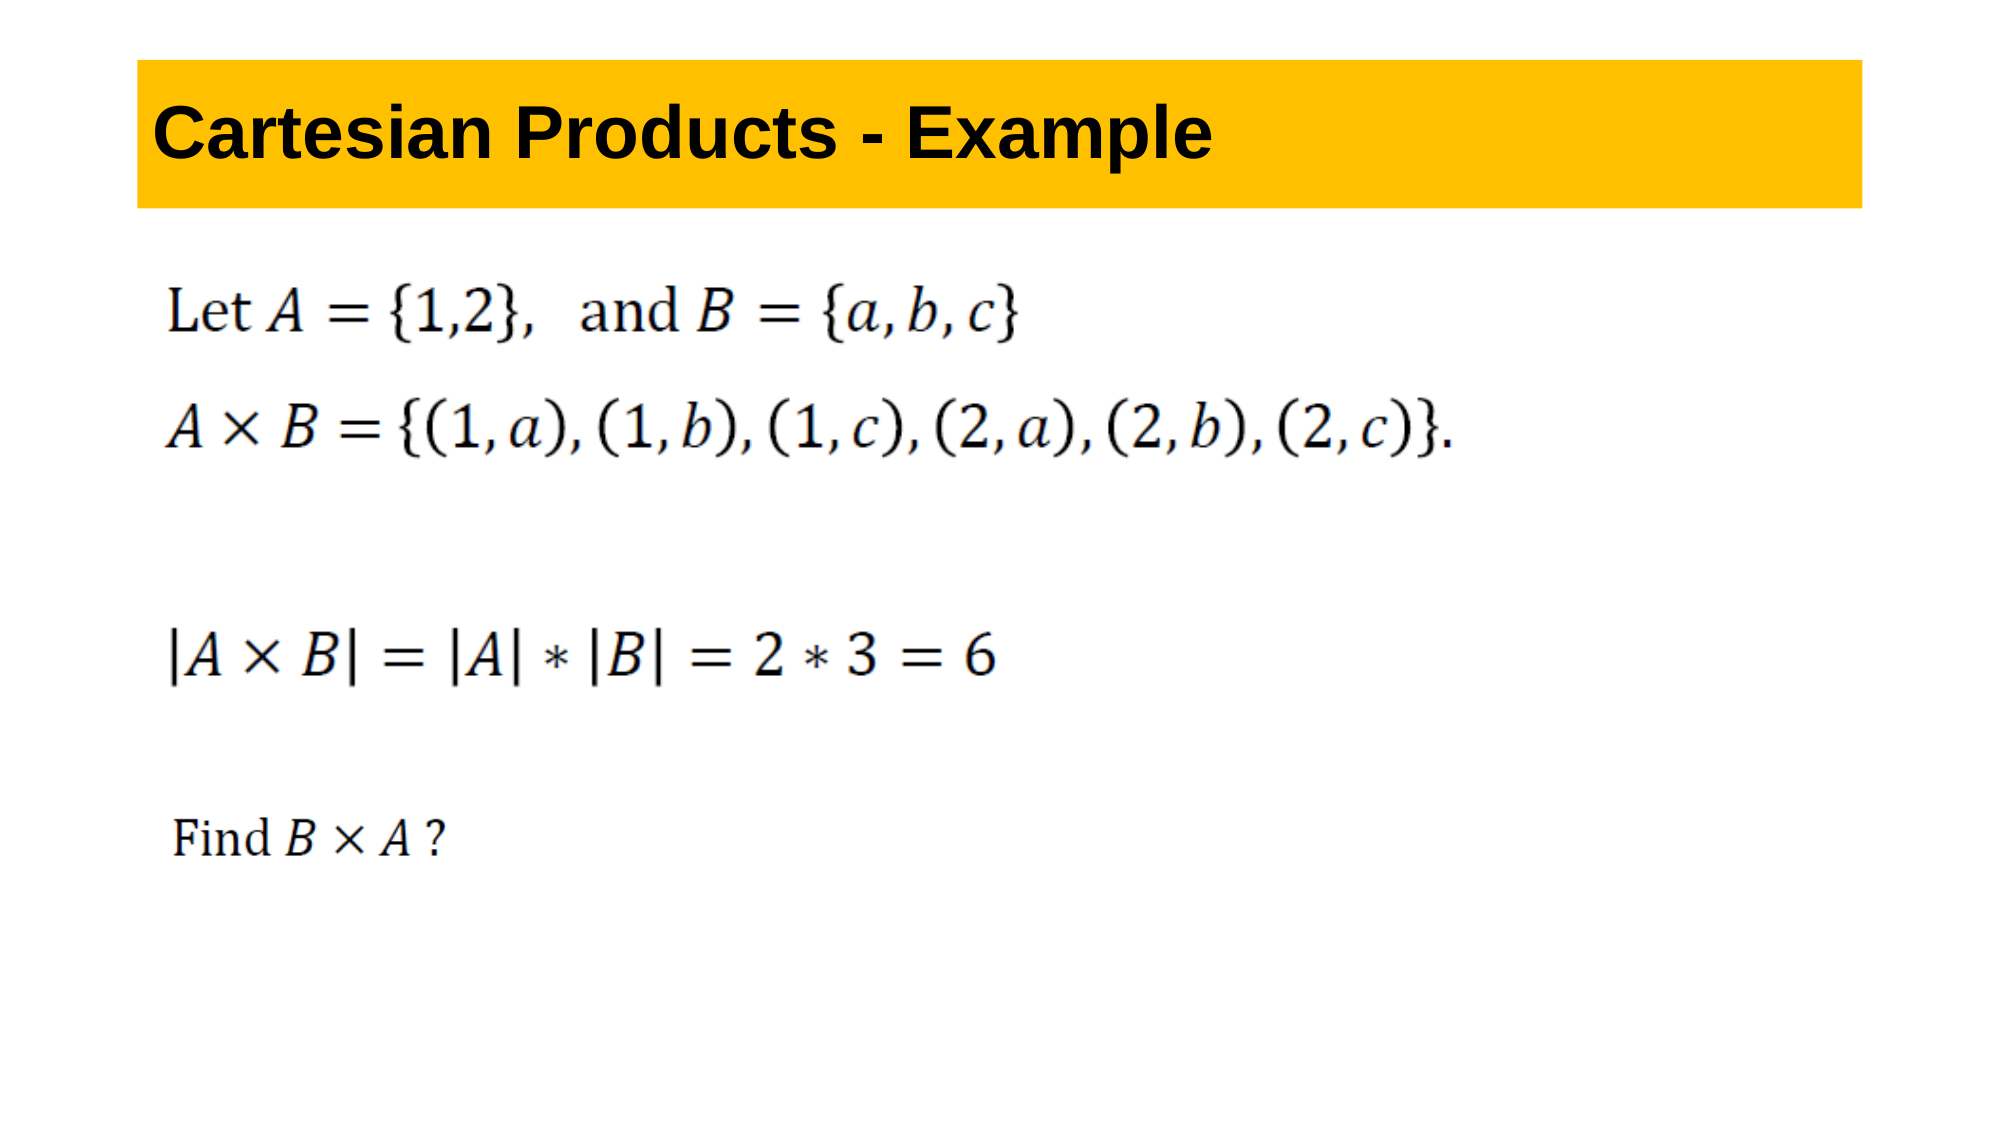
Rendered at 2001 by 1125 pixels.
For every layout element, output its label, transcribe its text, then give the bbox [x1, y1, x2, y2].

title Cartesian Products - Example [137, 59, 1863, 209]
picture [168, 813, 459, 867]
picture [137, 269, 1665, 714]
